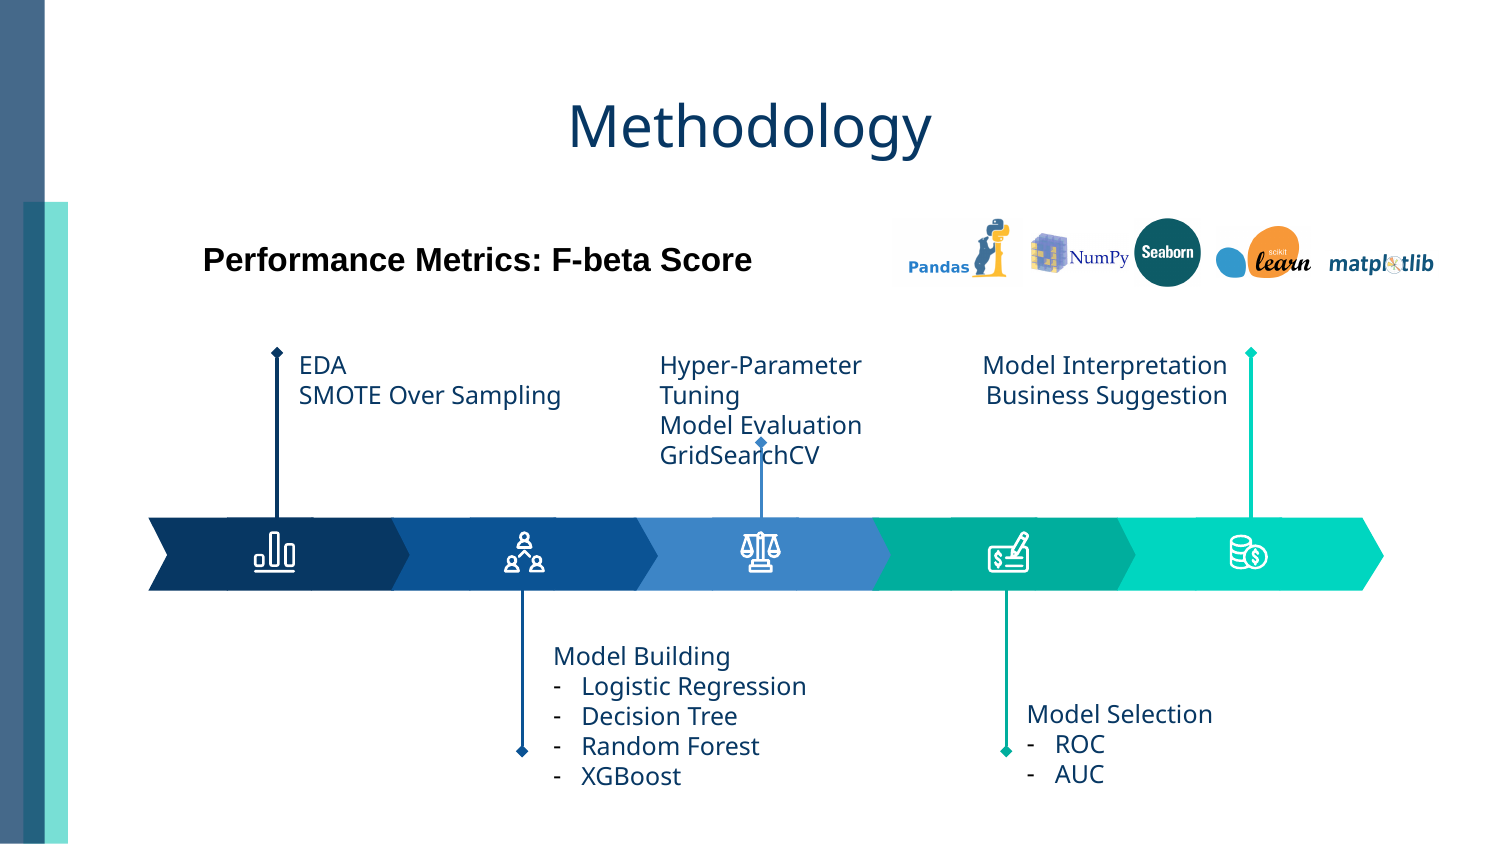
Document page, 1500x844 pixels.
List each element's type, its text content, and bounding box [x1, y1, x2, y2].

title Methodology [322, 46, 1178, 202]
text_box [148, 334, 1385, 810]
text_box Performance Metrics: F-beta Score [188, 230, 787, 286]
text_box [892, 217, 1440, 287]
